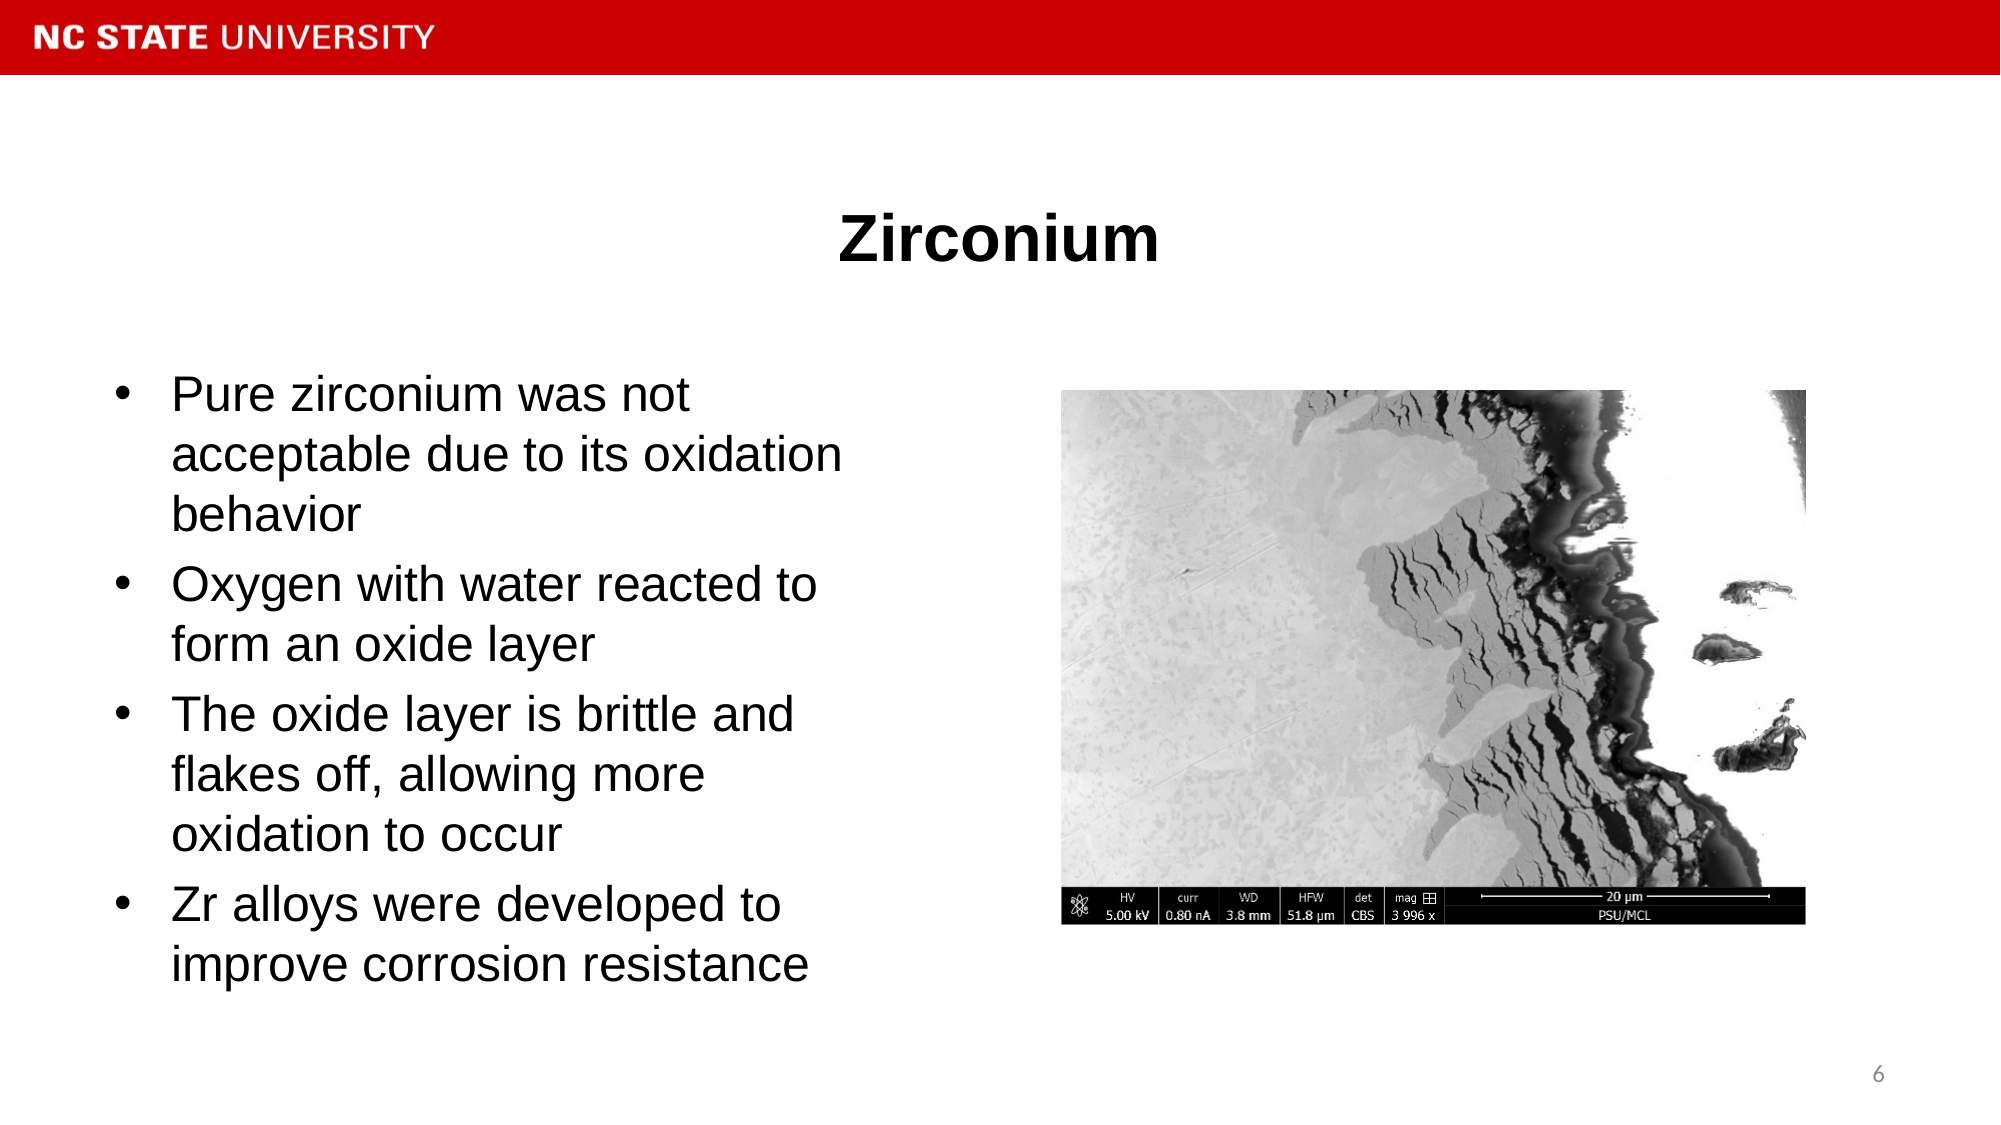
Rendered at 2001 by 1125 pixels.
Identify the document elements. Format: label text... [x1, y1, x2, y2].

picture [0, 0, 2000, 75]
title Zirconium [99, 147, 1900, 323]
list Pure zirconium was not acceptable due to its oxidation behavior Oxygen with water reacted to form an oxide layer The oxide layer is brittle and flakes off, allowing more oxidation to occur Zr alloys were developed to improve corrosion resistance [99, 354, 922, 1005]
picture [1061, 390, 1806, 925]
slide_number 6 [1433, 1042, 1900, 1103]
